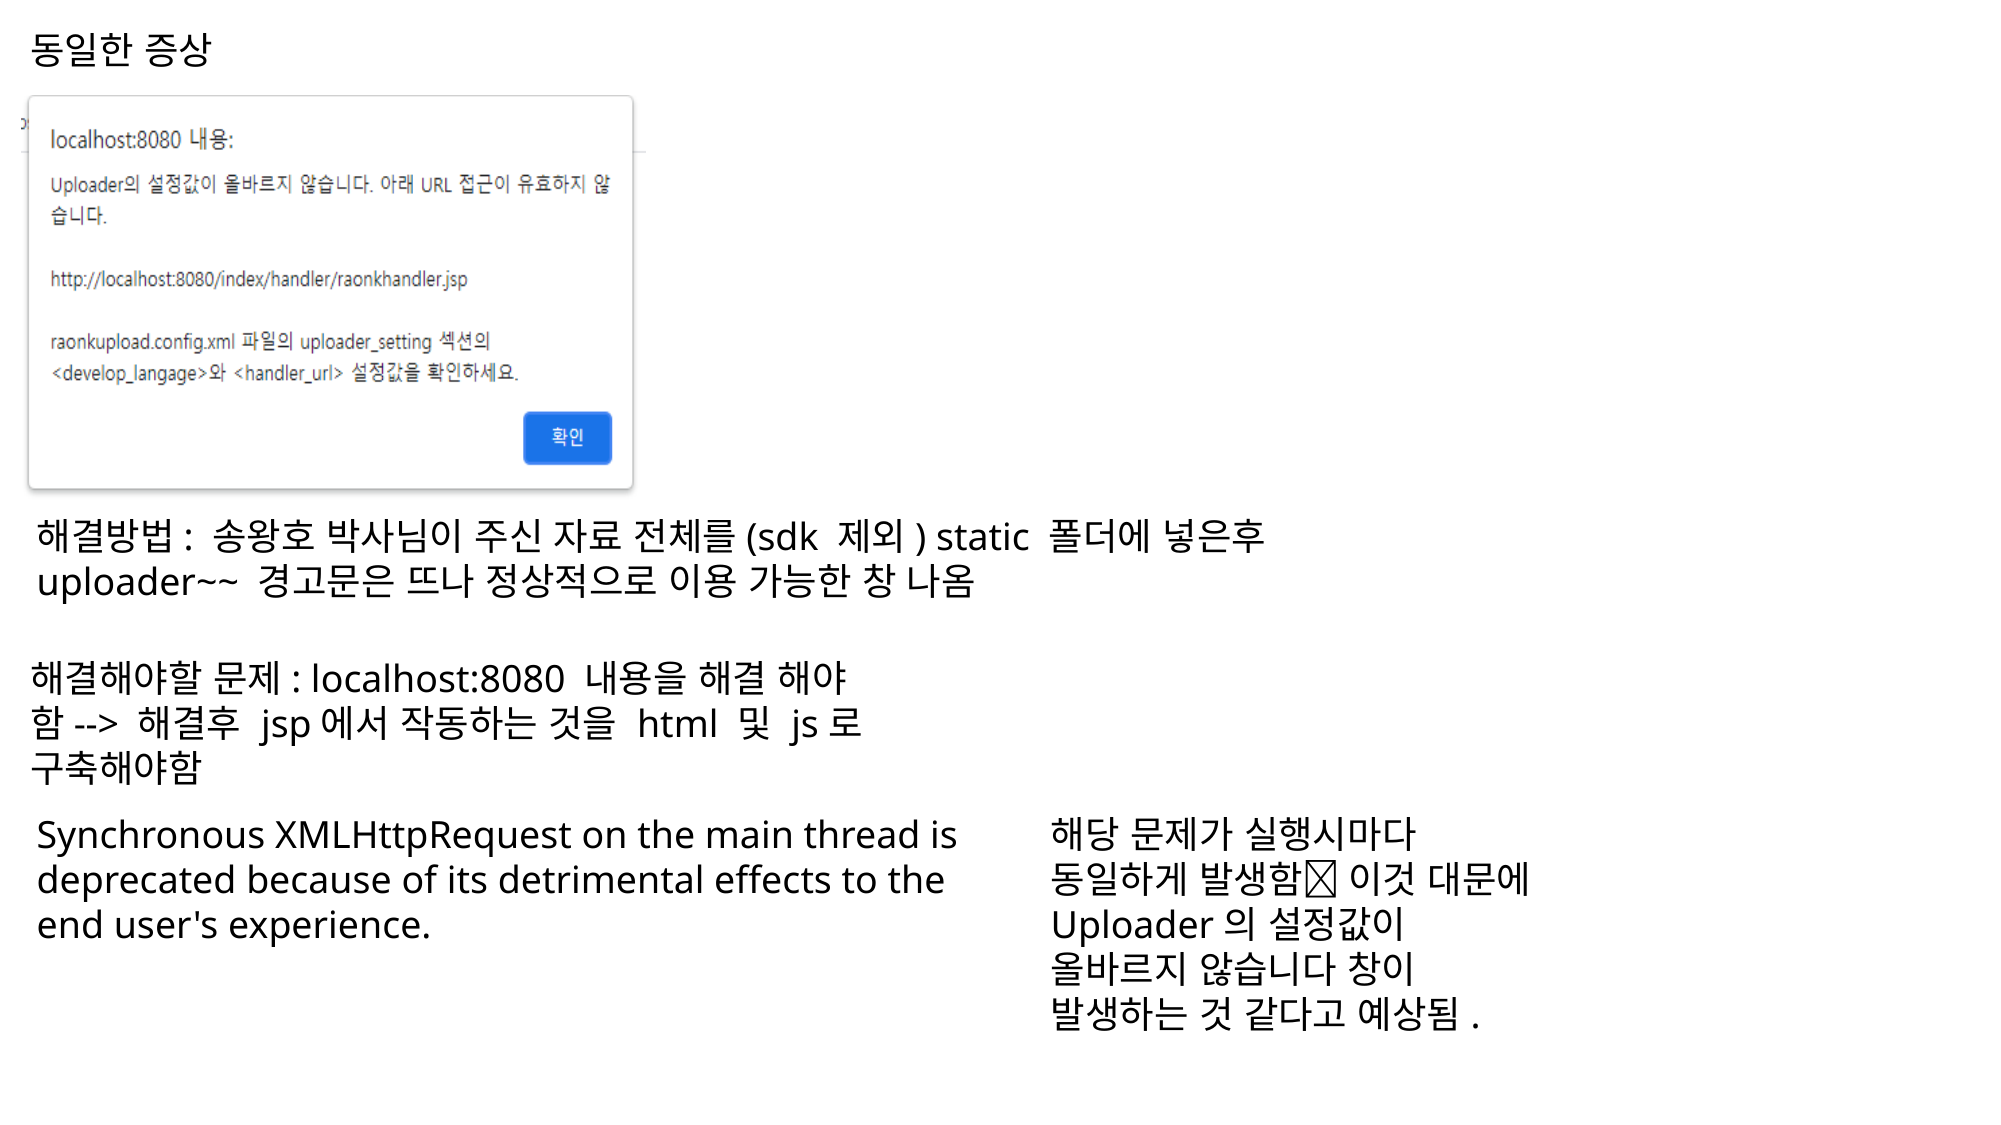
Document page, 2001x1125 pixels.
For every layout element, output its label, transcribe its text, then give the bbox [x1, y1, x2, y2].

text_box 동일한 증상 [15, 19, 1246, 80]
picture [21, 95, 646, 506]
text_box 해당 문제가 실행시마다 동일하게 발생함 이것 대문에 Uploader의 설정값이 올바르지 않습니다 창이 발생하는 것 같다고 예상됨. [1035, 803, 1553, 1044]
text_box 해결해야할 문제: localhost:8080 내용을 해결 해야함--> 해결후 jsp에서 작동하는 것을 html 및 js로 구축해야함 [15, 648, 920, 798]
text_box Synchronous XMLHttpRequest on the main thread is deprecated because of its detrimental effects to the end user's experience. [21, 803, 1022, 954]
text_box 해결방법: 송왕호 박사님이 주신 자료 전체를(sdk 제외) static 폴더에 넣은후 uploader~~ 경고문은 뜨나 정상적으로 이용 가능한 창 나옴 [21, 505, 1365, 611]
